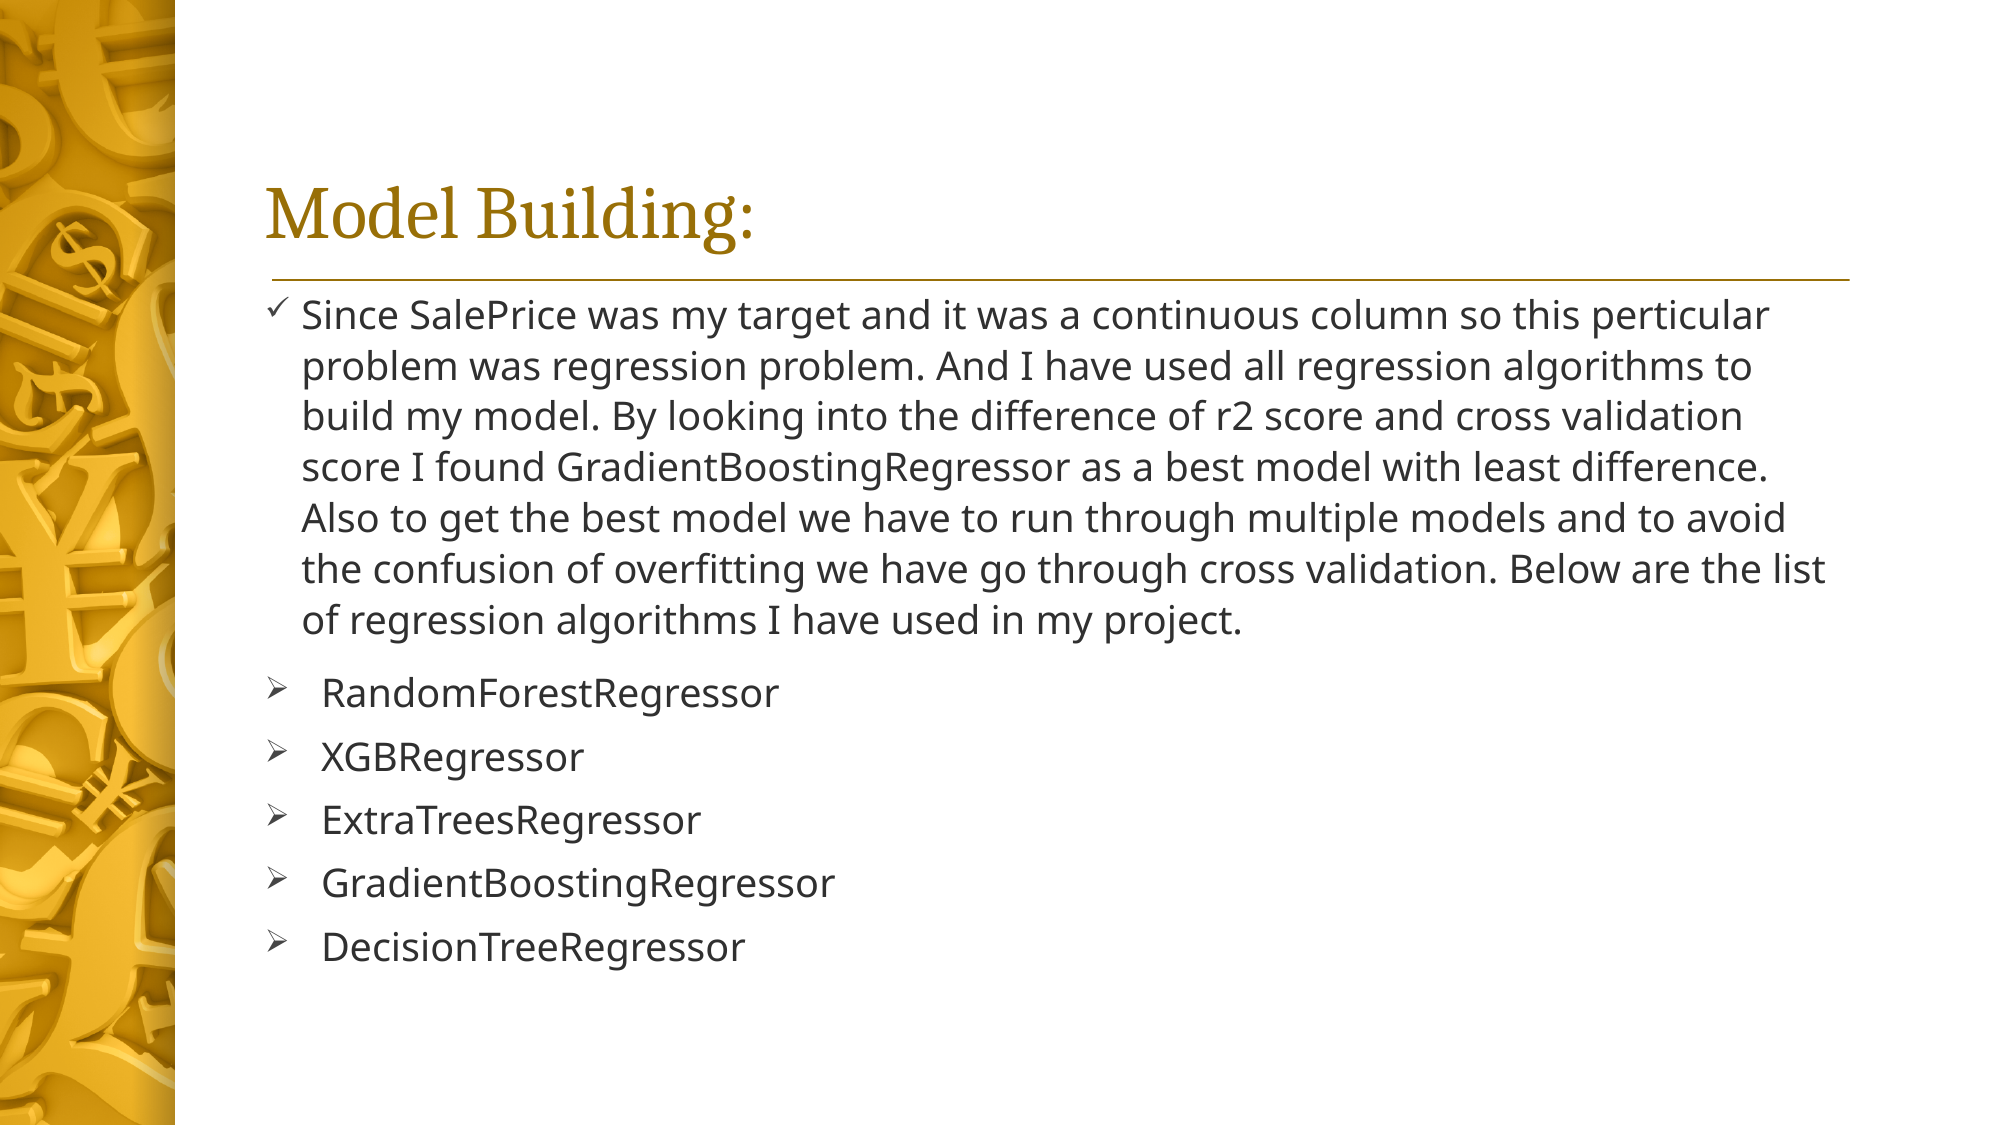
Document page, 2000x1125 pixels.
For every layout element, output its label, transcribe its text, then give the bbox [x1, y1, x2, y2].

title Model Building: [249, 62, 1863, 263]
list Since SalePrice was my target and it was a continuous column so this perticular problem was regression problem. And I have used all regression algorithms to build my model. By looking into the difference of r2 score and cross validation score I found GradientBoostingRegressor as a best model with least difference. Also to get the best model we have to run through multiple models and to avoid the confusion of overfitting we have go through cross validation. Below are the list of regression algorithms I have used in my project. RandomForestRegressor XGBRegressor ExtraTreesRegressor GradientBoostingRegressor DecisionTreeRegressor [249, 278, 1863, 1118]
picture [0, 0, 175, 1125]
